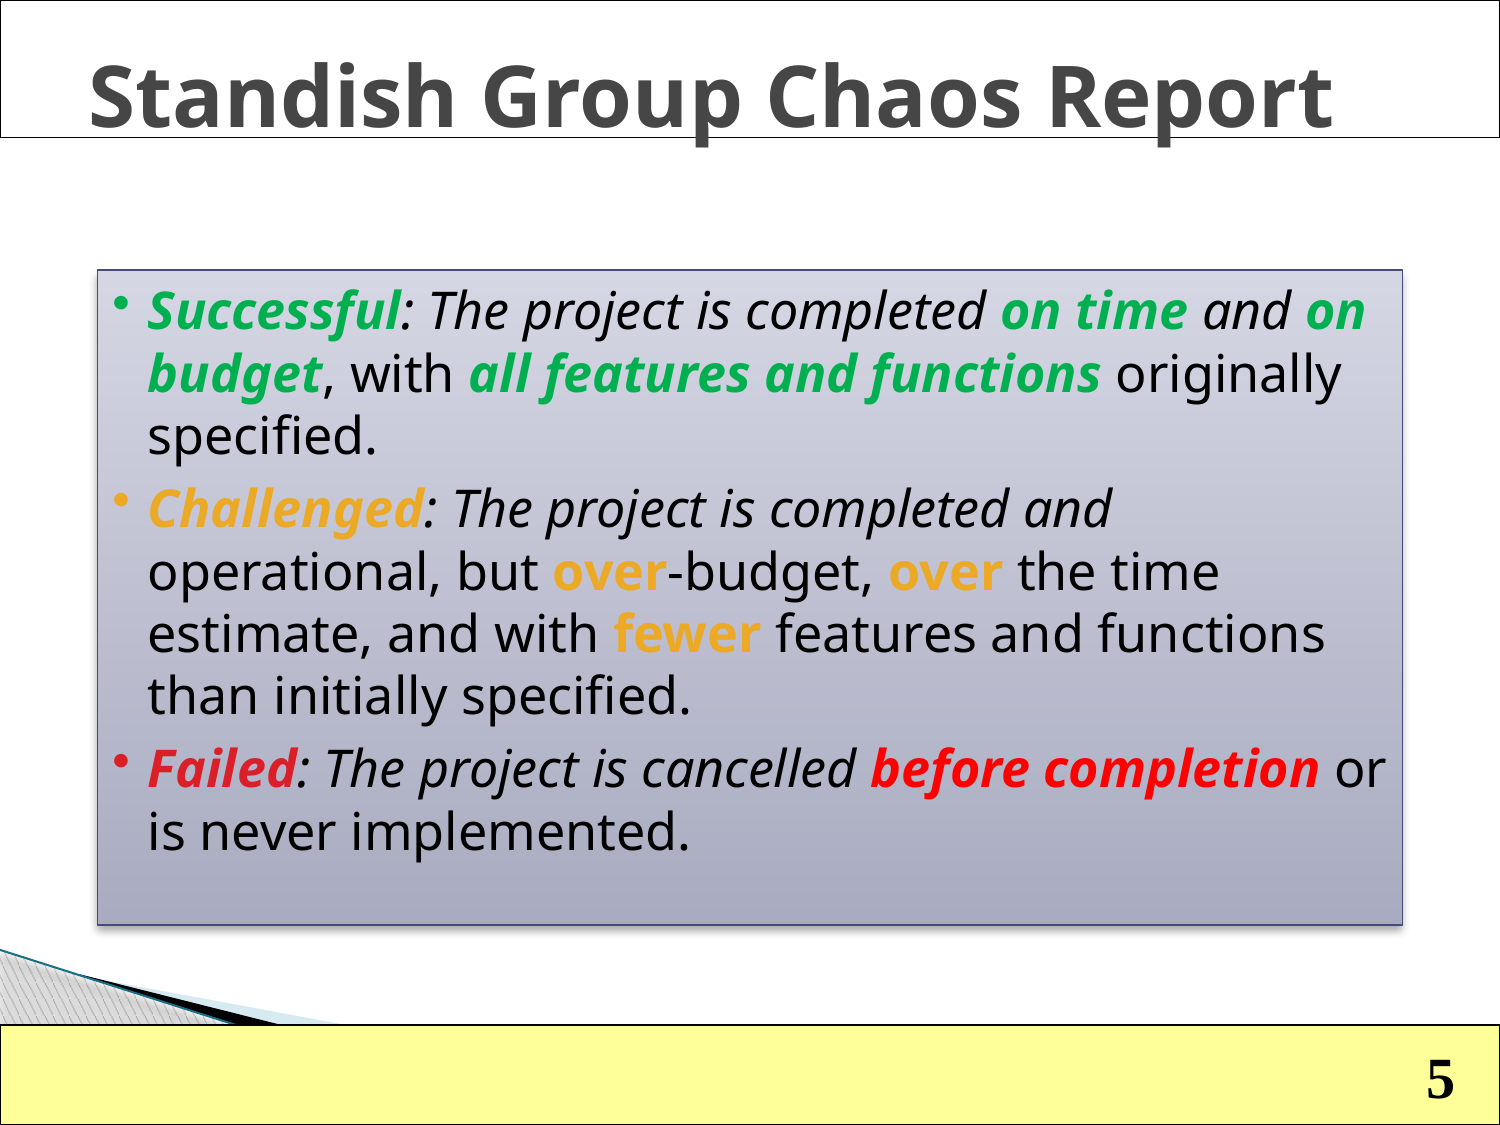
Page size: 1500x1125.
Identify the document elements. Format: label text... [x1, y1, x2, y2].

title Standish Group Chaos Report [75, 0, 1425, 188]
text_box Successful: The project is completed on time and on budget, with all features and functions originally specified. Challenged: The project is completed and operational, but over-budget, over the time estimate, and with fewer features and functions than initially specified. Failed: The project is cancelled before completion or is never implemented. [97, 269, 1403, 926]
